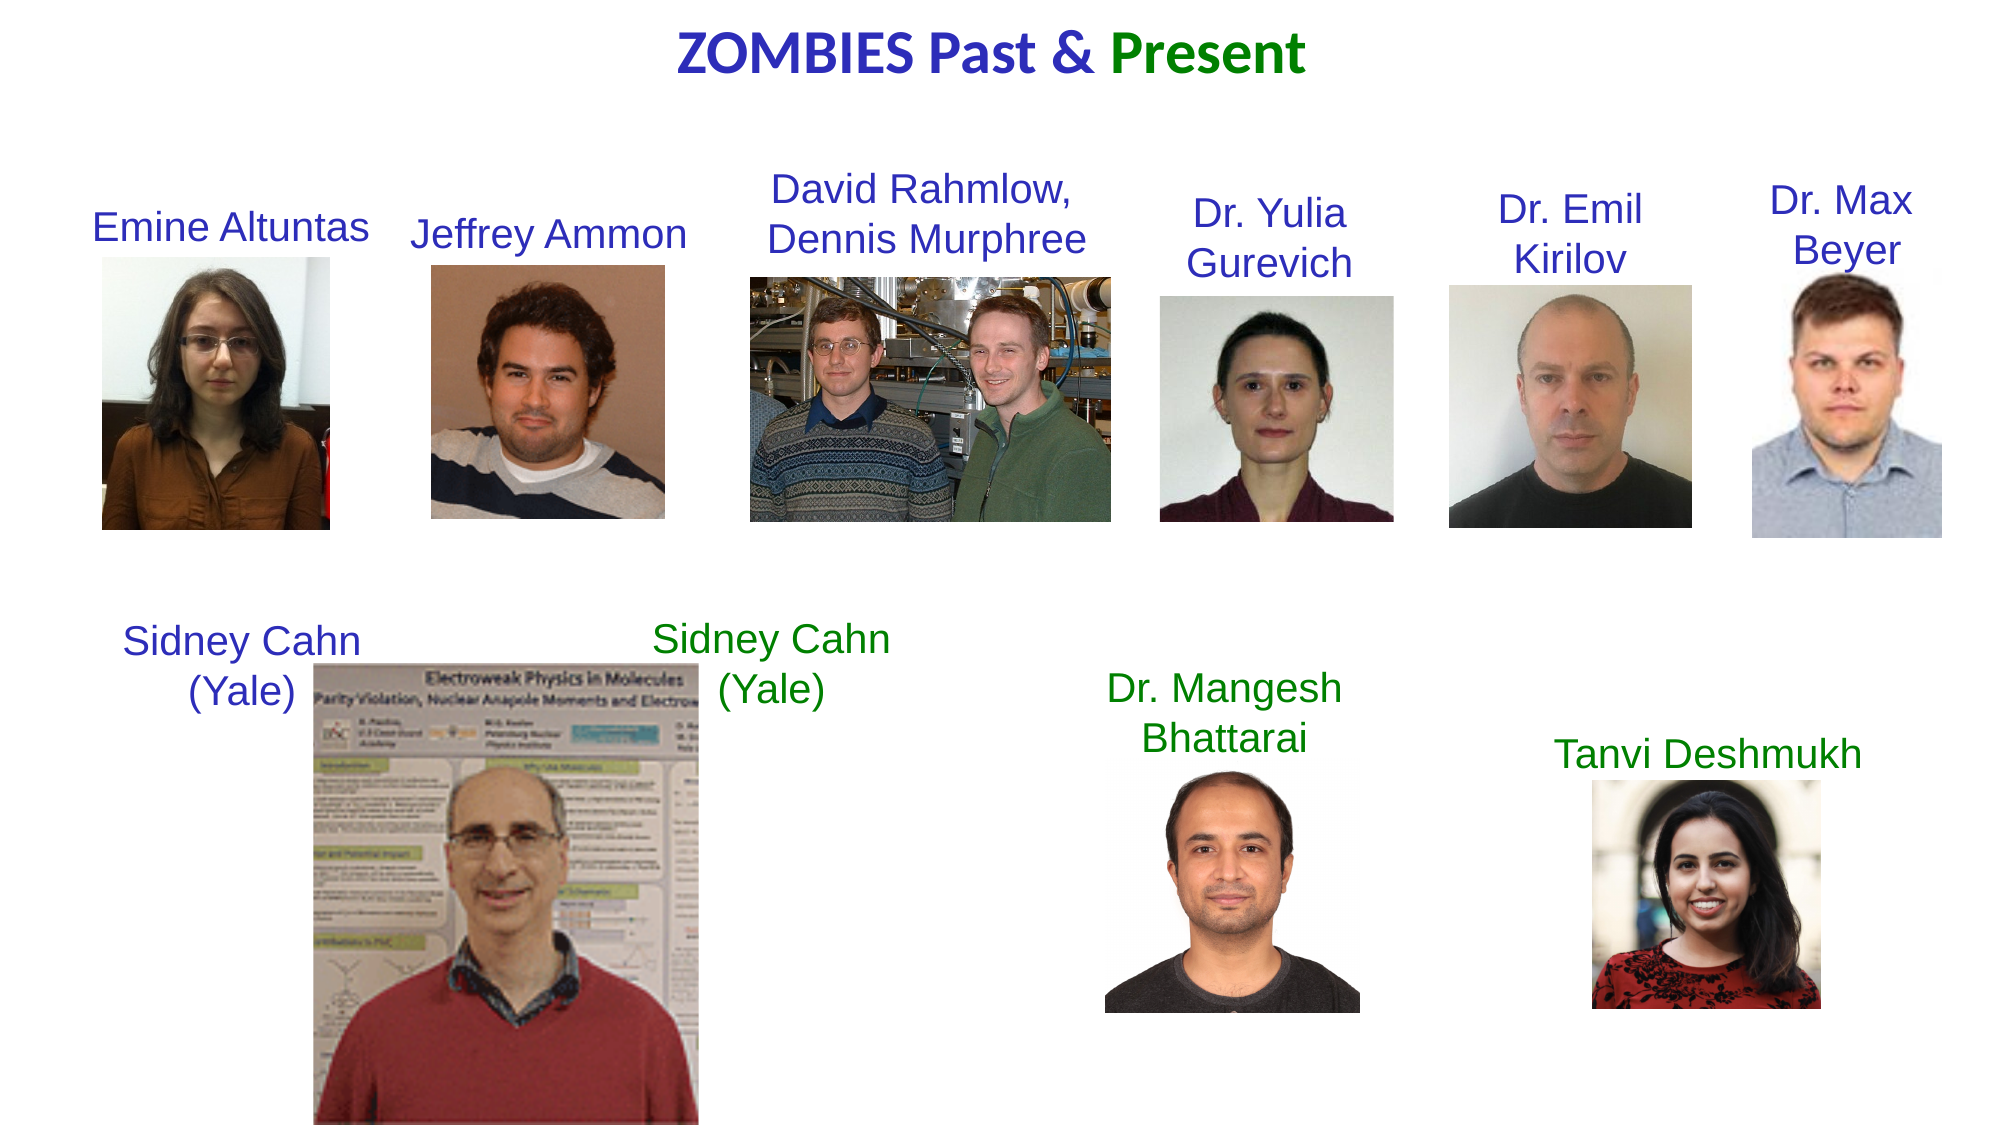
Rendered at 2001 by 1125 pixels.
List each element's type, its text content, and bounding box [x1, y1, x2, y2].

picture [102, 256, 330, 530]
picture [313, 663, 699, 1125]
text_box ZOMBIES Past & Present [249, 3, 1750, 90]
text_box David Rahmlow, Dennis Murphree [743, 154, 1111, 270]
picture [431, 265, 665, 519]
picture [1752, 253, 1942, 538]
text_box Sidney Cahn (Yale) [86, 606, 398, 722]
text_box Dr. Emil Kirilov [1431, 173, 1710, 289]
text_box Tanvi Deshmukh [1515, 719, 1902, 784]
text_box Dr. Mangesh Bhattarai [1007, 653, 1442, 768]
text_box Emine Altuntas [75, 192, 387, 257]
picture [749, 277, 1112, 522]
picture [1448, 284, 1692, 528]
text_box Dr. Yulia Gurevich [1114, 178, 1426, 294]
picture [1592, 780, 1821, 1009]
picture [1105, 758, 1360, 1013]
text_box Sidney Cahn (Yale) [615, 604, 928, 720]
text_box Jeffrey Ammon [349, 199, 749, 265]
picture [1159, 295, 1394, 523]
text_box Dr. Max Beyer [1691, 165, 2000, 280]
